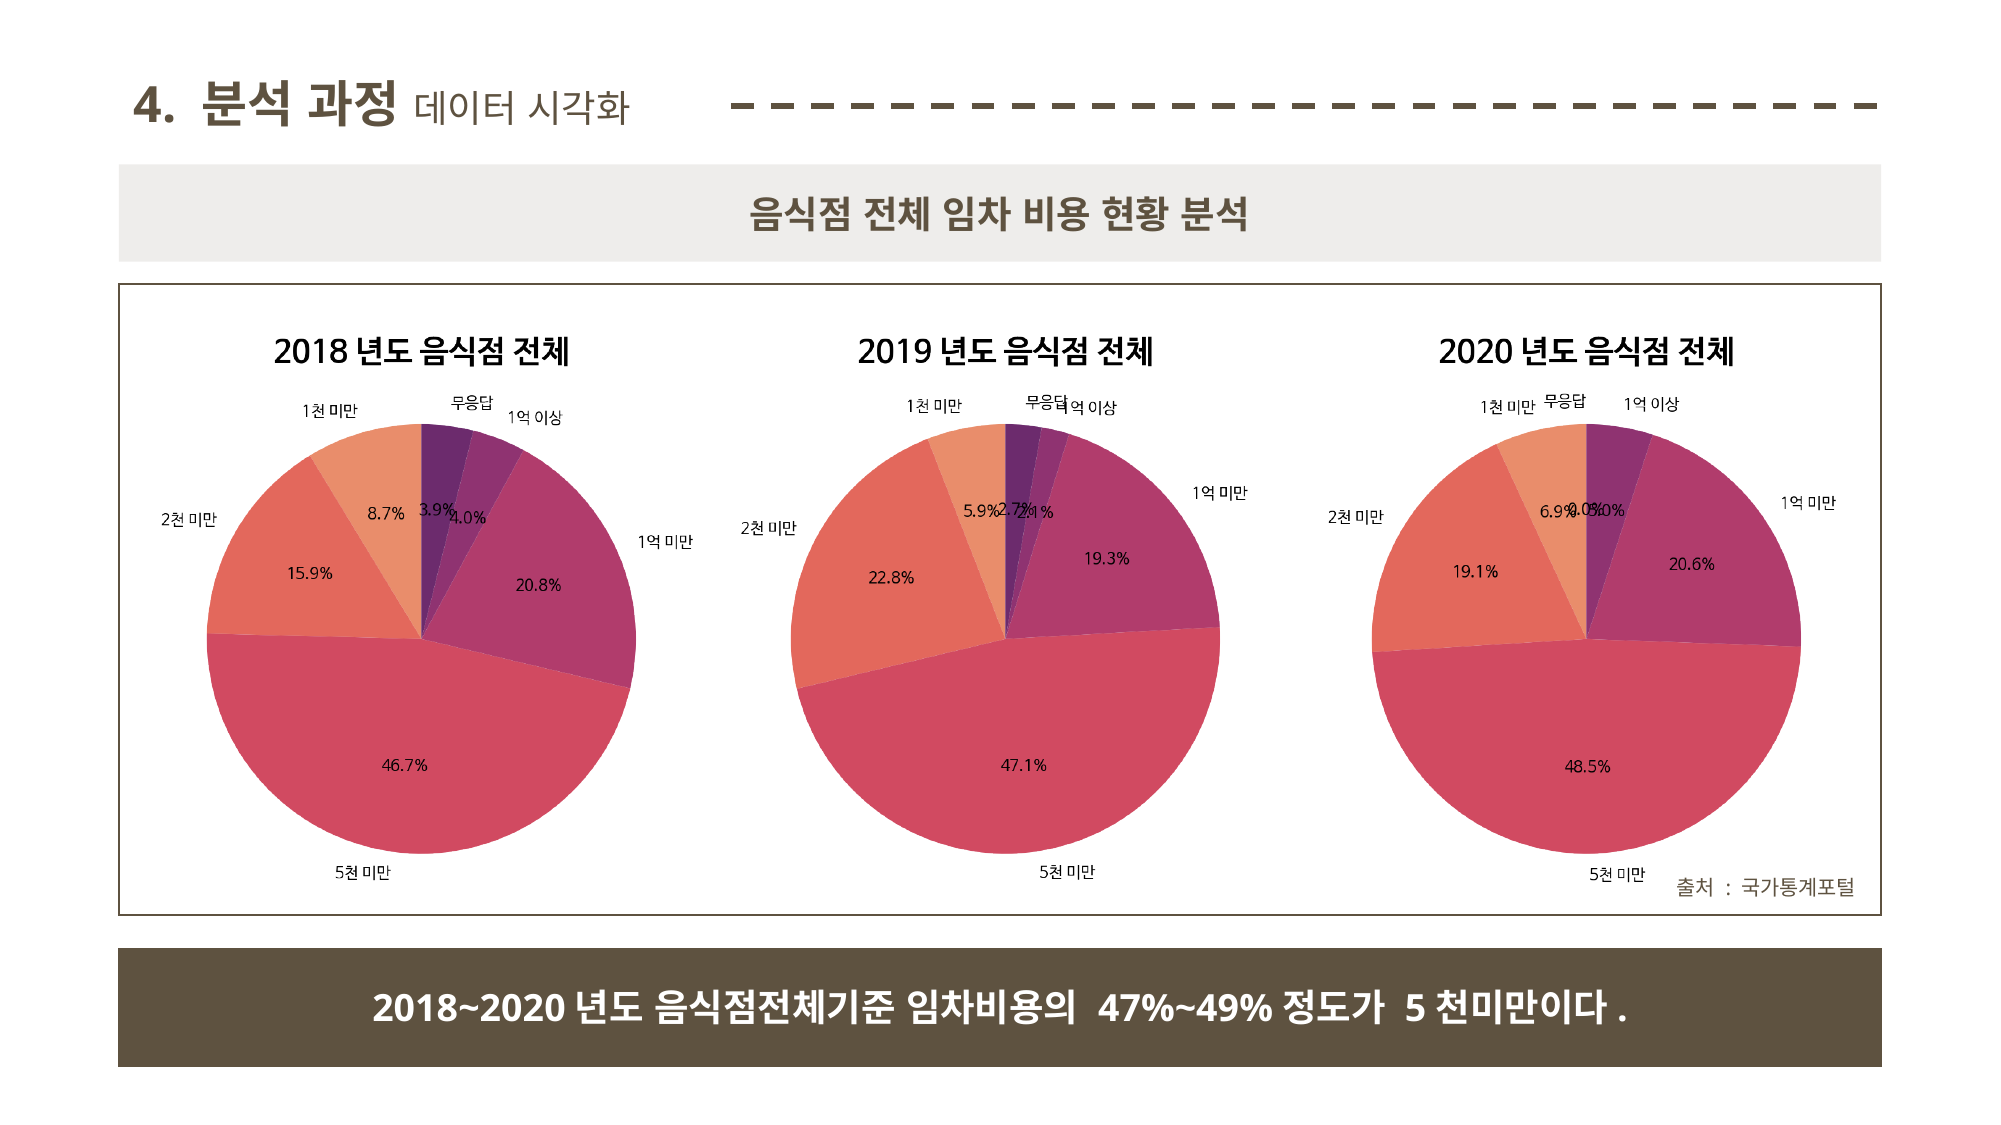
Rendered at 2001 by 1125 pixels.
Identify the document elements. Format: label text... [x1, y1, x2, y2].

text_box 2018~2020년도 음식점전체기준 임차비용의 47%~49%정도가 5천미만이다. [357, 976, 1643, 1037]
text_box 음식점 전체 임차 비용 현황 분석 [734, 183, 1266, 244]
text_box 출처 : 국가통계포털 [1863, 866, 1871, 907]
text_box [118, 283, 1882, 916]
picture [144, 327, 701, 916]
text_box [118, 163, 1882, 263]
text_box [118, 948, 1882, 1067]
picture [728, 327, 1282, 916]
picture [1309, 327, 1863, 916]
text_box 4. 분석 과정 데이터 시각화 [118, 47, 844, 165]
